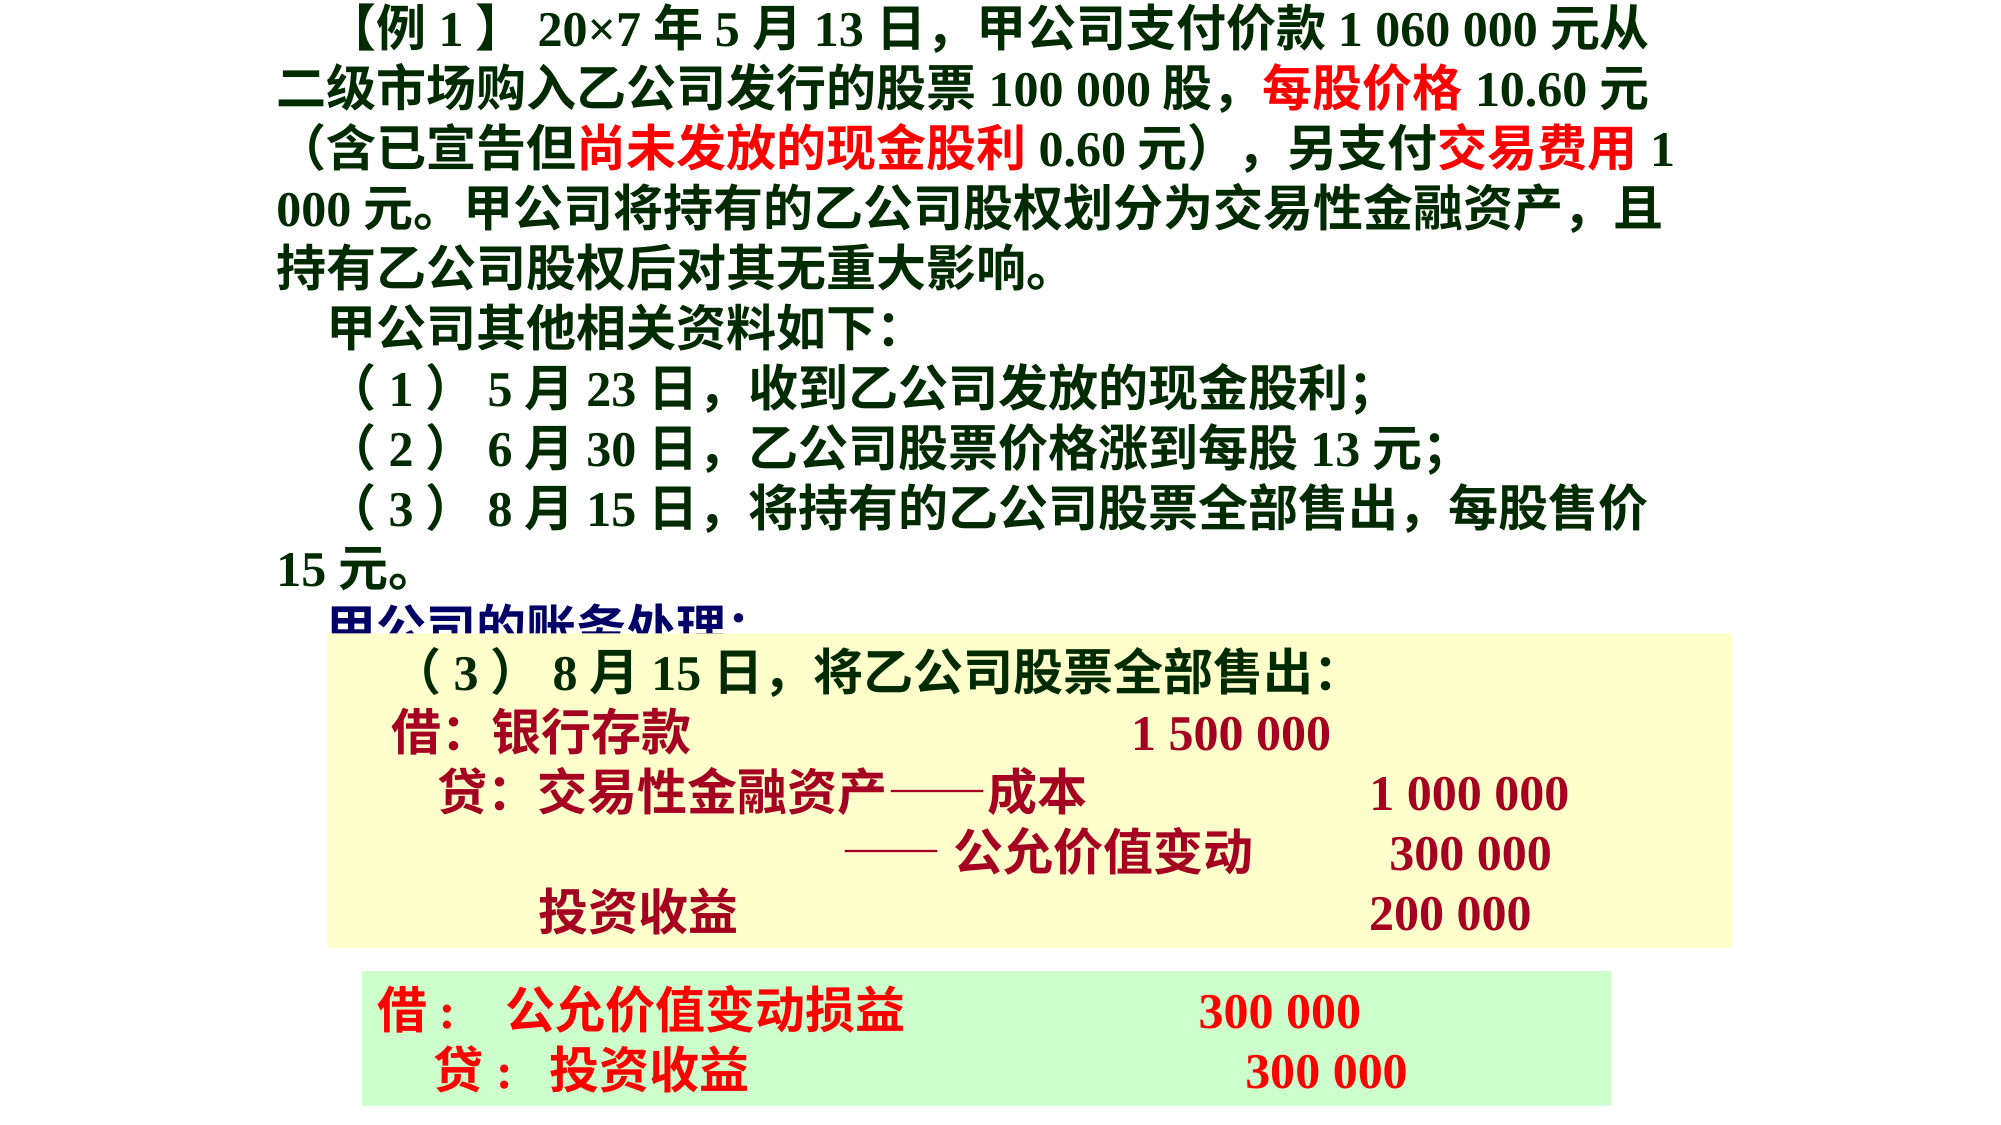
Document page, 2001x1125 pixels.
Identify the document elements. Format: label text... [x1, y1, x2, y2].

text_box （3）8月15日，将乙公司股票全部售出： 借：银行存款 1 500 000 贷：交易性金融资产——成本 1 000 000 ——公允价值变动 300 000 投资收益 200 000 [326, 633, 1733, 948]
text_box 借: 公允价值变动损益 300 000 贷: 投资收益 300 000 [362, 971, 1612, 1106]
text_box 【例1】20×7年5月13日，甲公司支付价款1 060 000元从二级市场购入乙公司发行的股票100 000股，每股价格10.60元（含已宣告但尚未发放的现金股利0.60元），另支付交易费用1 000元。甲公司将持有的乙公司股权划分为交易性金融资产，且持有乙公司股权后对其无重大影响。 甲公司其他相关资料如下： （1）5月23日，收到乙公司发放的现金股利； （2）6月30日，乙公司股票价格涨到每股13元； （3）8月15日，将持有的乙公司股票全部售出，每股售价15元。 甲公司的账务处理： [261, 0, 1709, 664]
